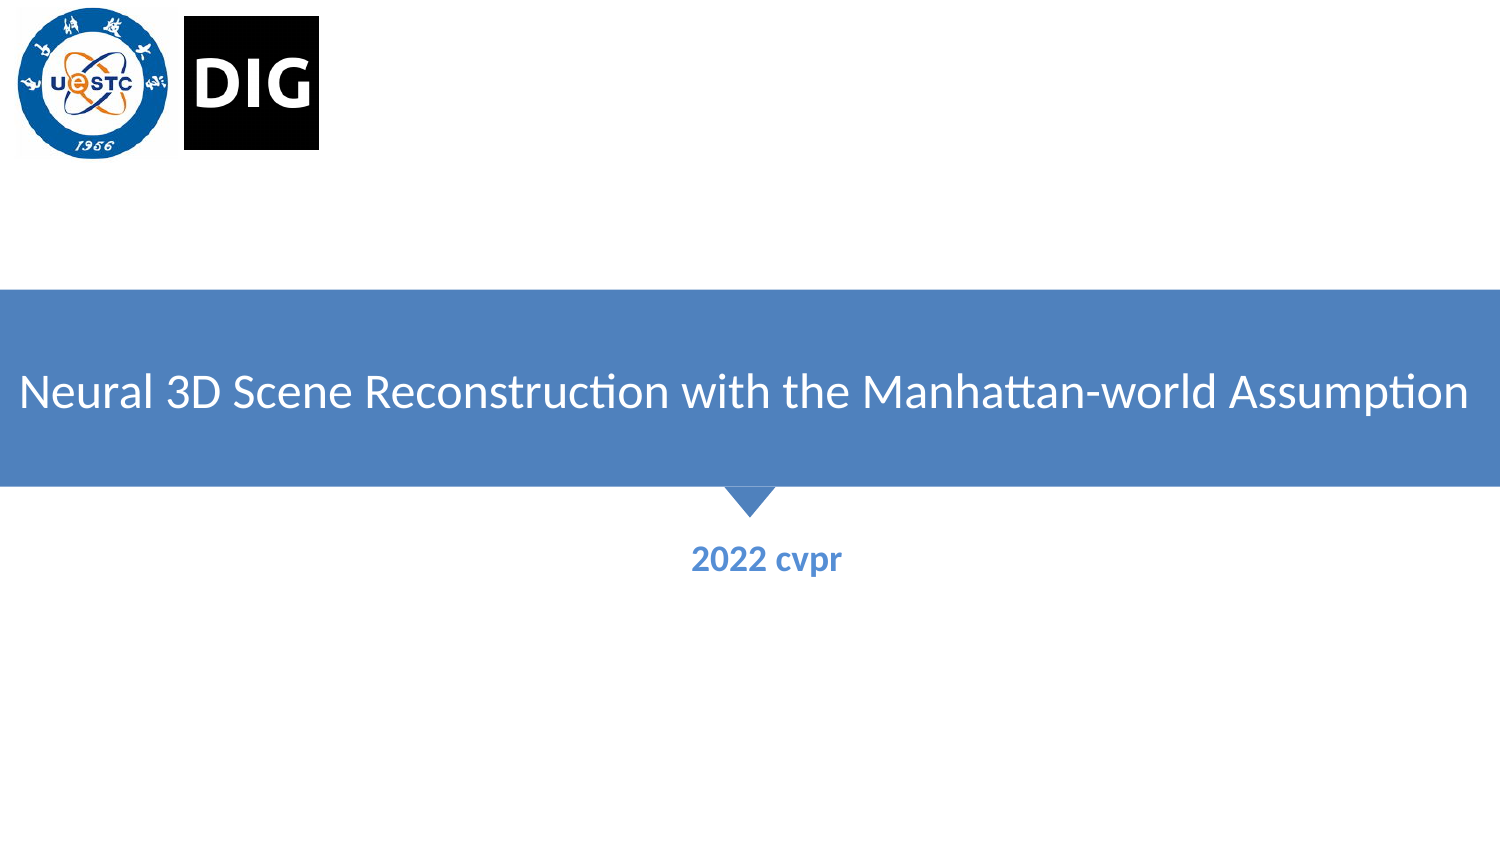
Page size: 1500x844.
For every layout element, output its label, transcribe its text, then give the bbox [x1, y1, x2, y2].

picture [0, 0, 178, 166]
text_box [722, 484, 778, 520]
text_box 2022 cvpr [650, 526, 972, 586]
picture [184, 15, 319, 150]
text_box Neural 3D Scene Reconstruction with the Manhattan-world Assumption [0, 287, 1500, 489]
